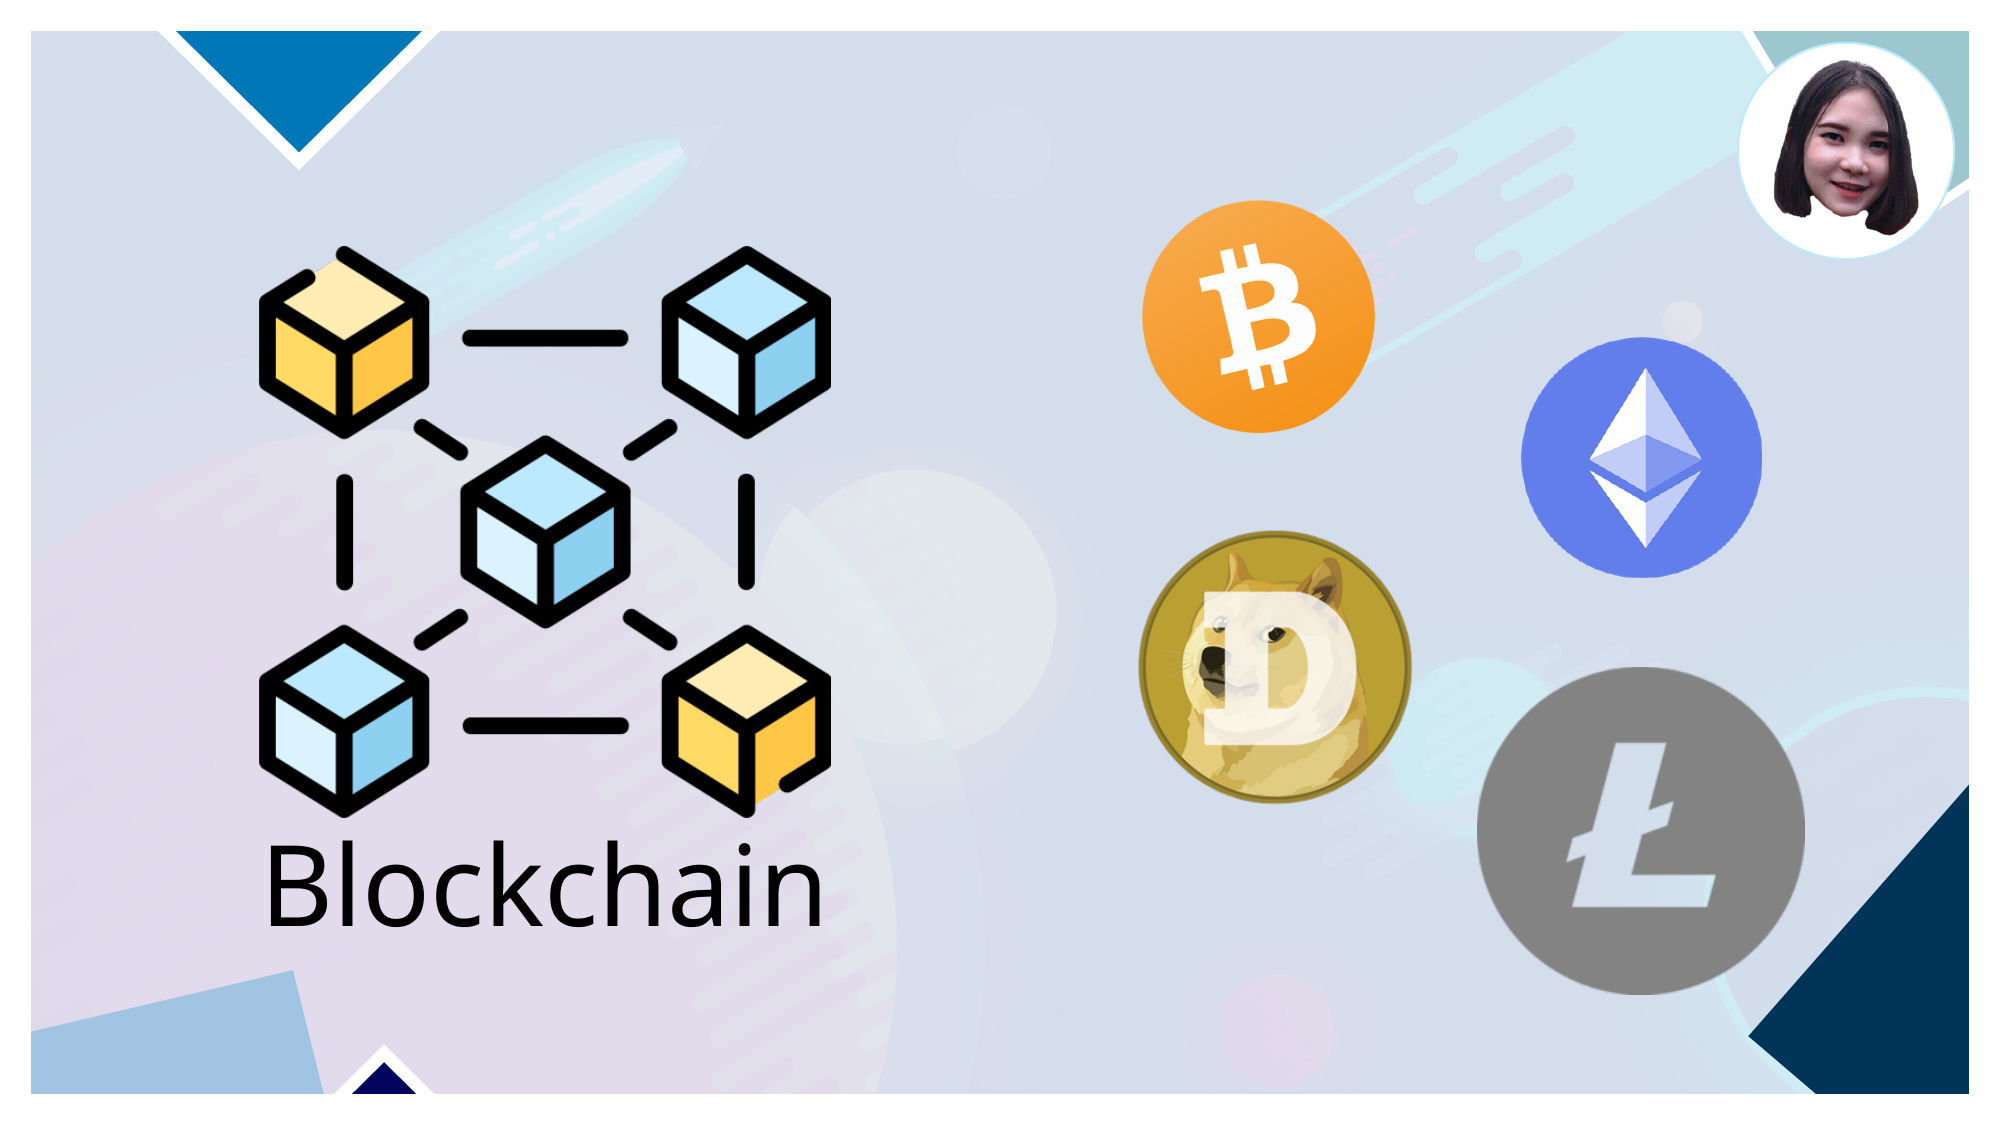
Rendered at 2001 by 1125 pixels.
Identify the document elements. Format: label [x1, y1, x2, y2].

picture [0, 0, 2000, 1125]
text_box [195, 246, 894, 959]
